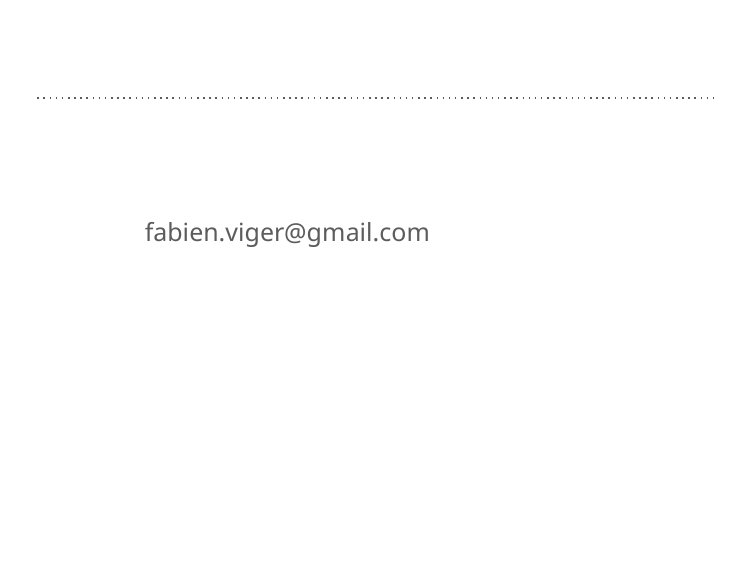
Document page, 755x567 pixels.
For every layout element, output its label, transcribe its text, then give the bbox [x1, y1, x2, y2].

list fabien.viger@gmail.com [96, 201, 644, 430]
